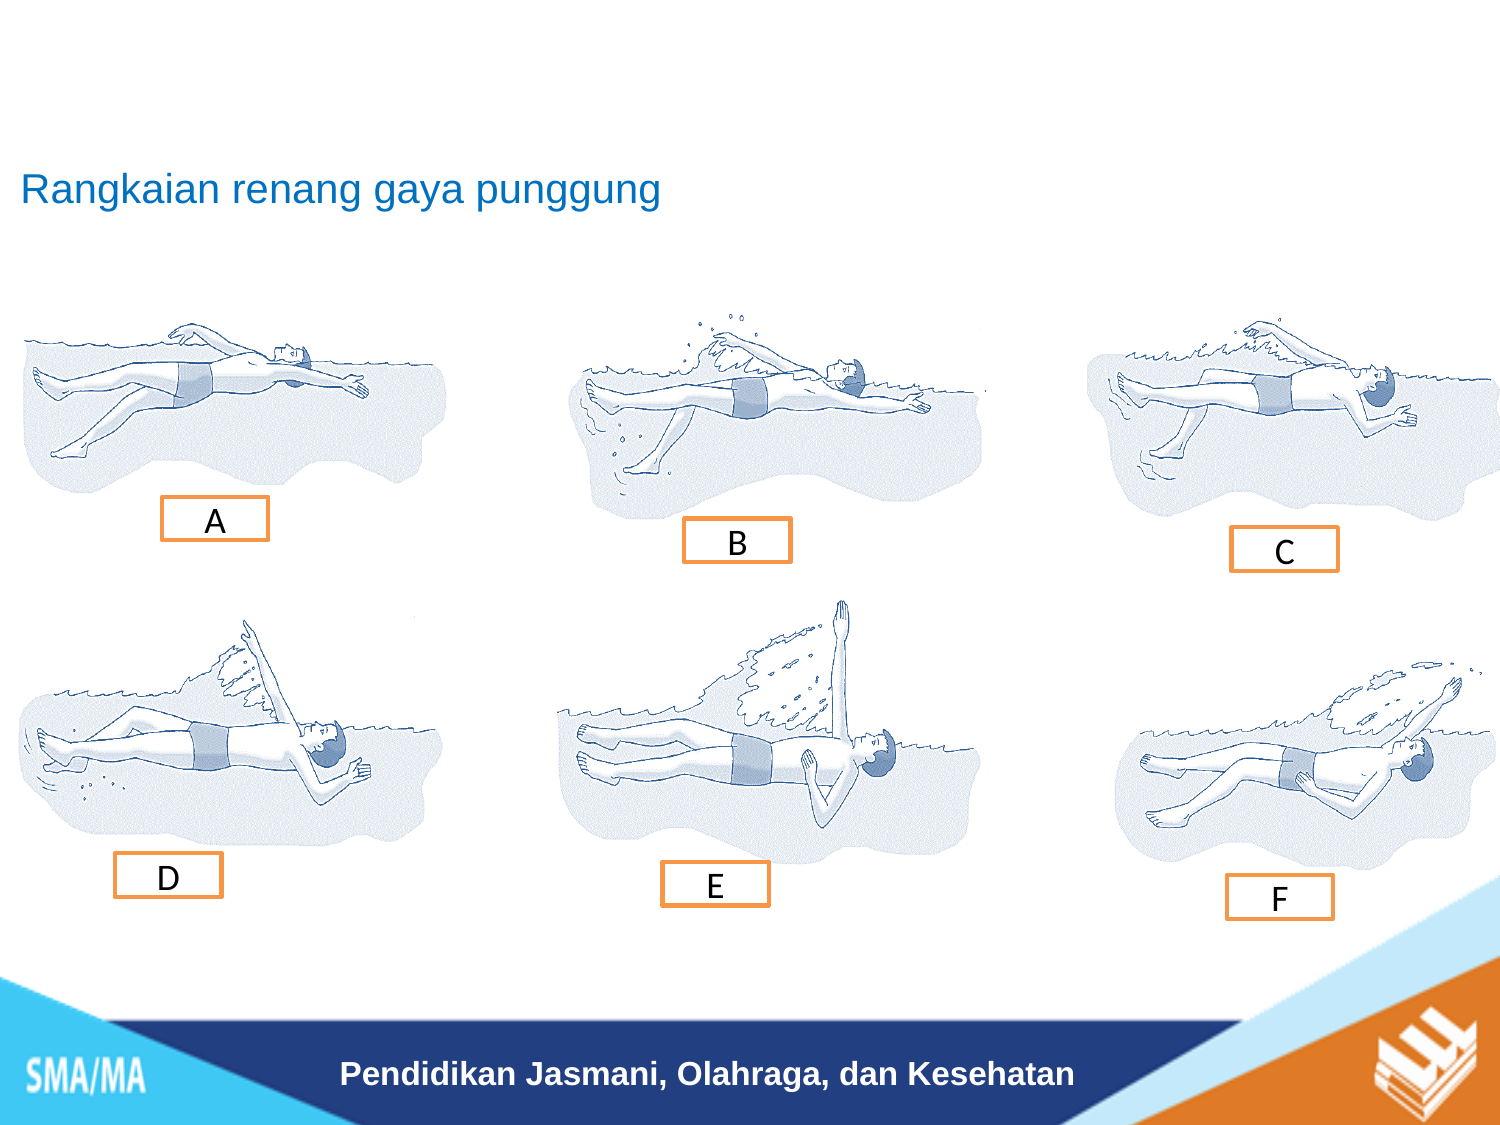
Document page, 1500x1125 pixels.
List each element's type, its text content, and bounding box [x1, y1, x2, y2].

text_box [13, 299, 1500, 919]
picture [0, 874, 1500, 1125]
text_box Rangkaian renang gaya punggung [4, 148, 689, 225]
